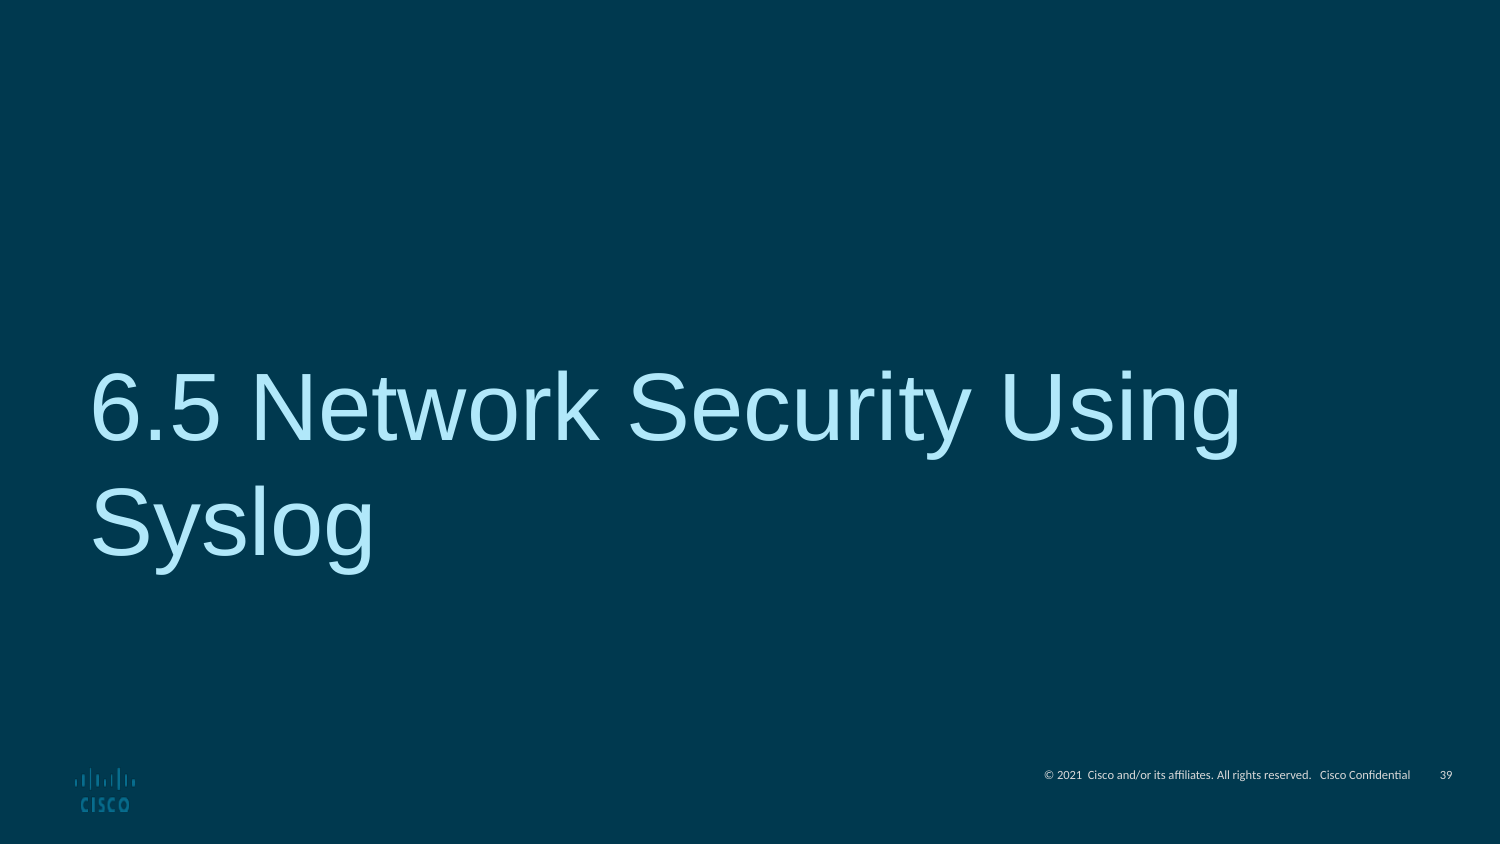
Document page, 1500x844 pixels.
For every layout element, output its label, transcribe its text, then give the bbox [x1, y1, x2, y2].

picture [205, 504, 245, 555]
picture [95, 489, 148, 555]
picture [256, 488, 263, 554]
picture [328, 504, 369, 574]
picture [275, 504, 319, 555]
picture [155, 505, 199, 574]
slide_number 39 [1425, 759, 1500, 797]
list 6.5 Network Security Using Syslog [75, 337, 1425, 488]
